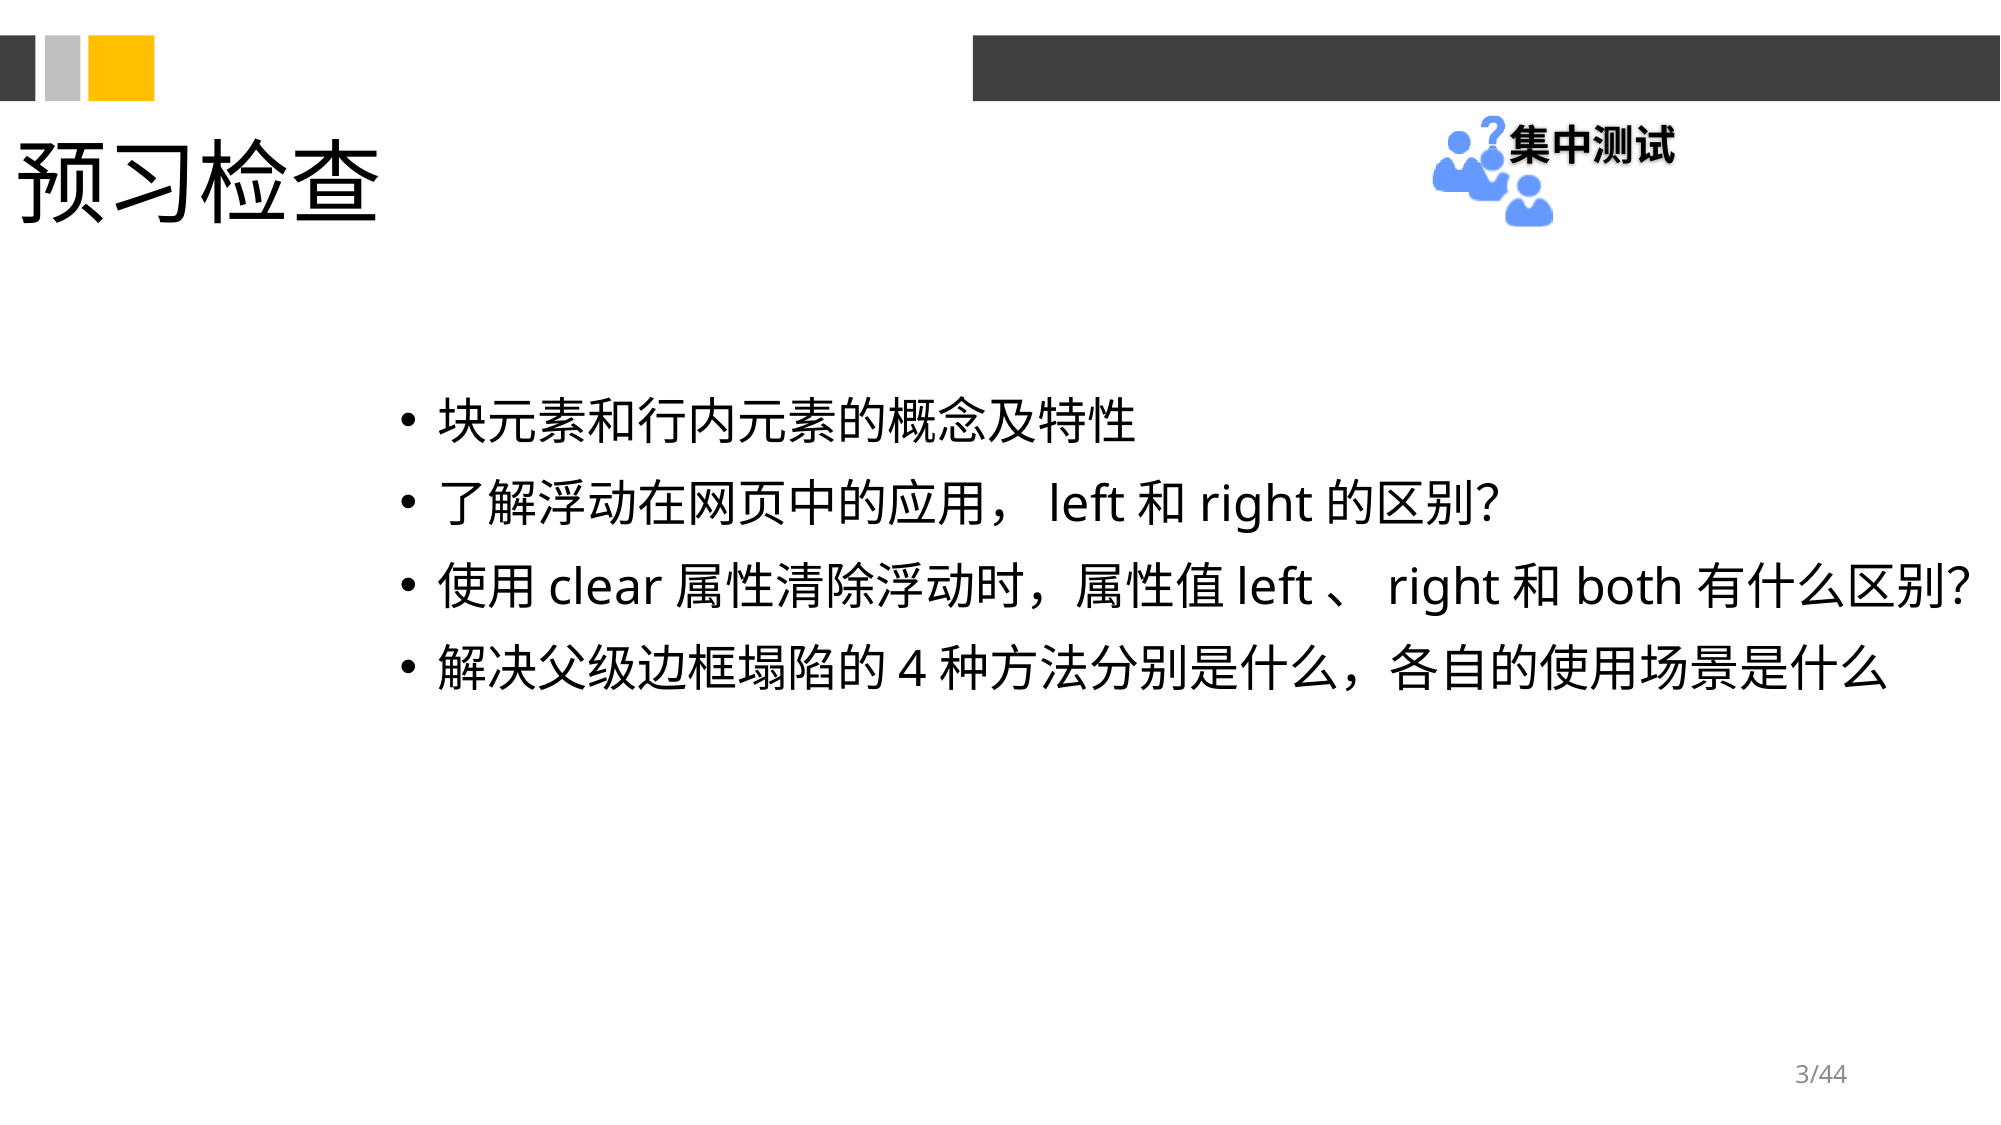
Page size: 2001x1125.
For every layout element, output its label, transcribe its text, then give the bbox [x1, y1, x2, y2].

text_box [1428, 108, 1692, 229]
slide_number /44 [1412, 1042, 1863, 1103]
list 块元素和行内元素的概念及特性 了解浮动在网页中的应用，left和right的区别？ 使用clear属性清除浮动时，属性值left、right和both有什么区别？ 解决父级边框塌陷的4种方法分别是什么，各自的使用场景是什么 [234, 299, 2000, 1014]
title 预习检查 [0, 59, 1725, 278]
